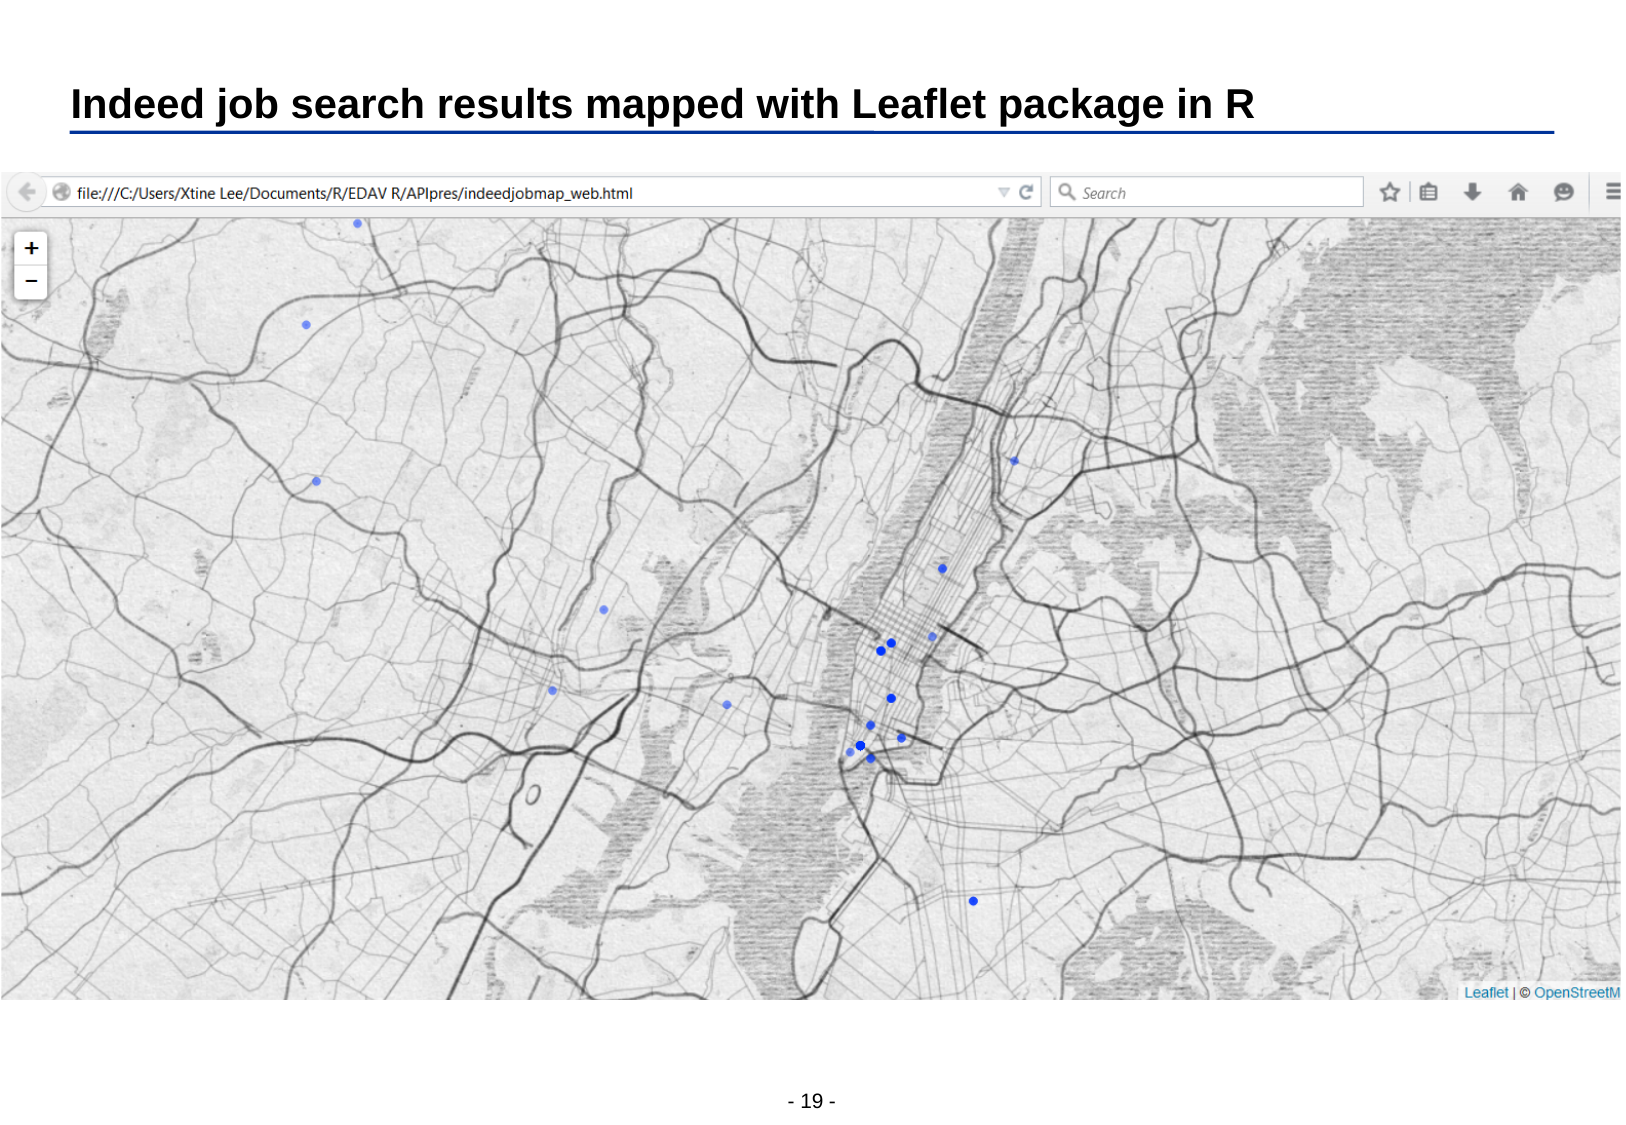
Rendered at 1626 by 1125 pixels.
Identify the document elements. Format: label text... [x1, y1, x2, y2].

title Indeed job search results mapped with Leaflet package in R [70, 73, 1557, 127]
picture [1, 172, 1621, 1000]
slide_number - 18 - [786, 1088, 838, 1113]
